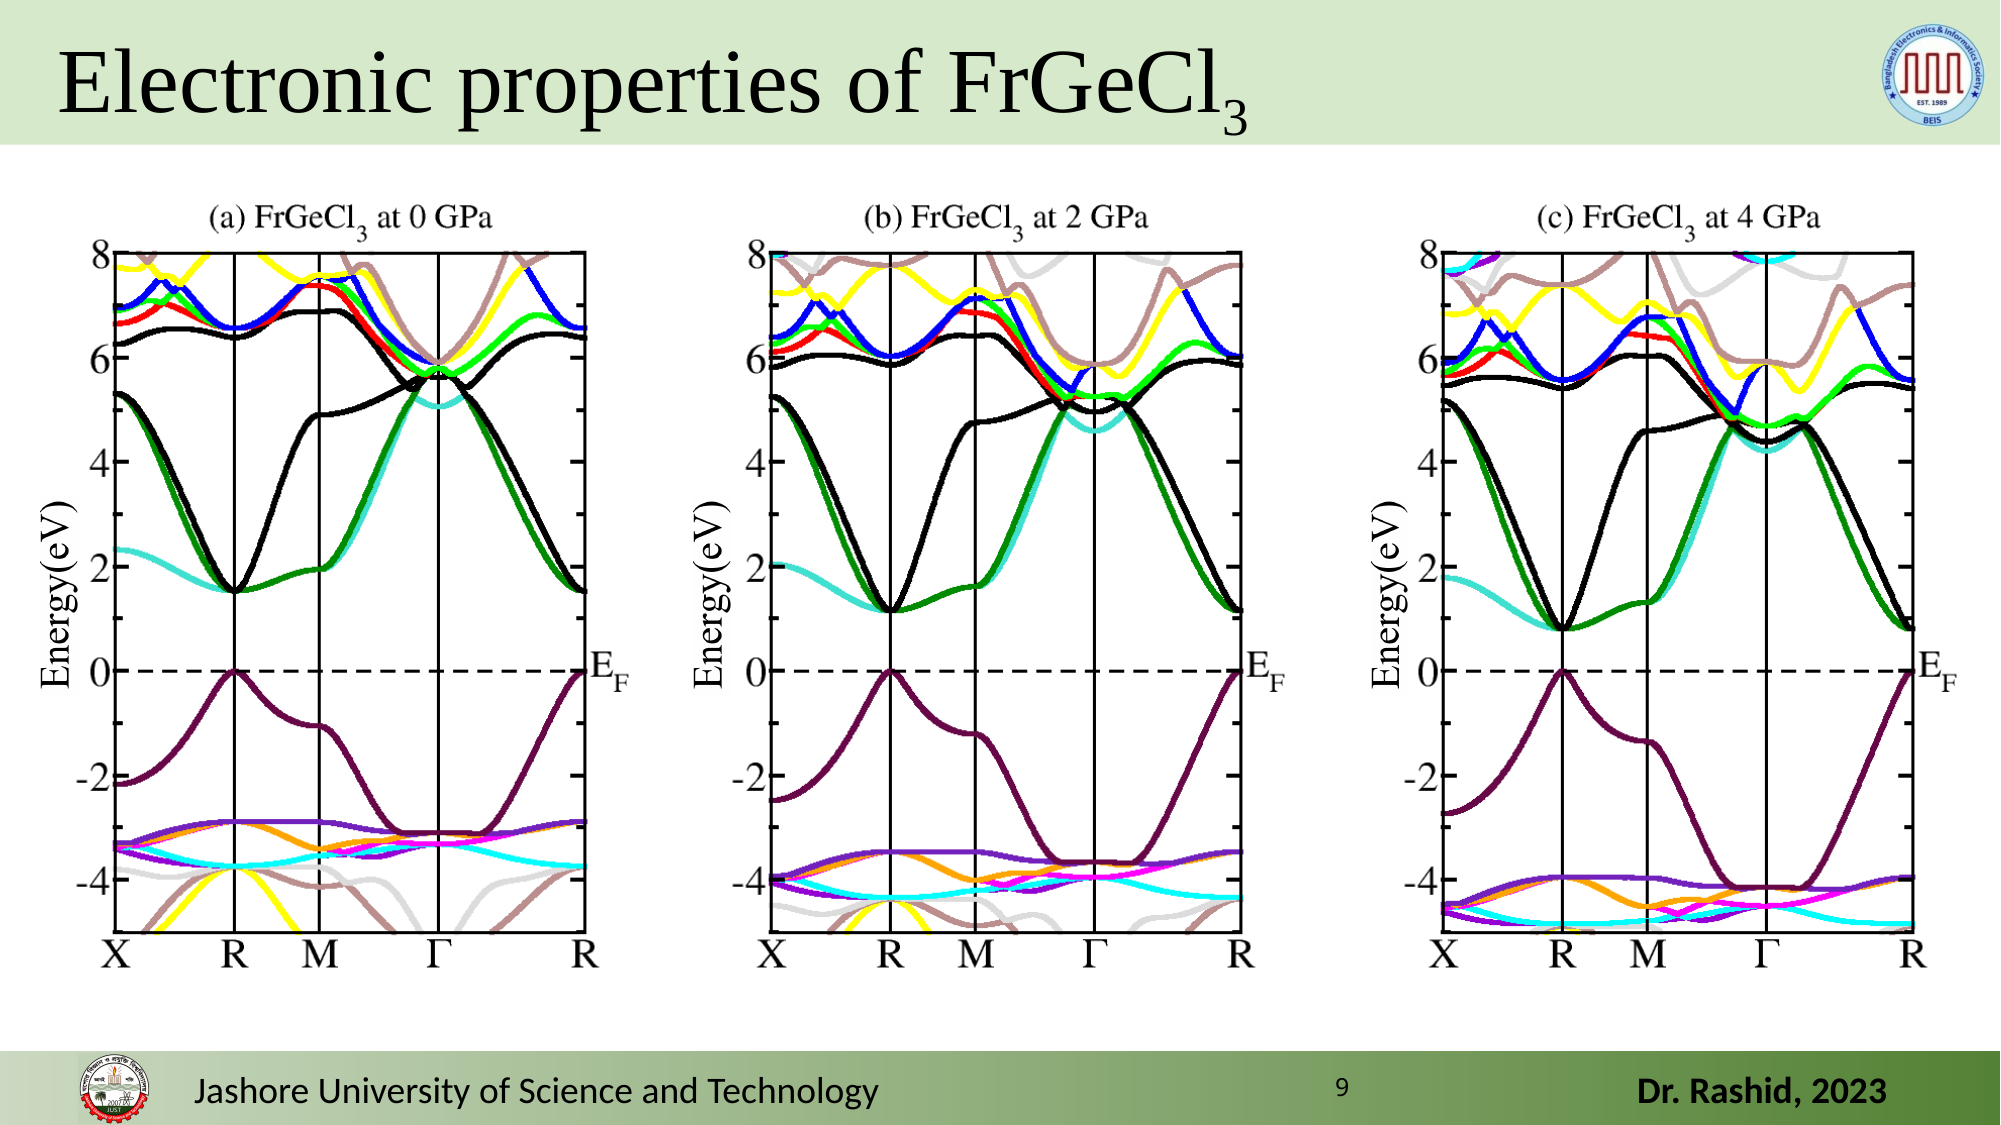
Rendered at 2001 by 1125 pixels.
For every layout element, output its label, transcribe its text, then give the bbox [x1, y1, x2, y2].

picture [1370, 172, 1972, 1022]
slide_number 9 [1281, 1058, 1365, 1119]
picture [693, 172, 1300, 1022]
text_box Electronic properties of FrGeCl3 [42, 13, 1288, 154]
picture [40, 172, 644, 1022]
picture [78, 1053, 150, 1124]
